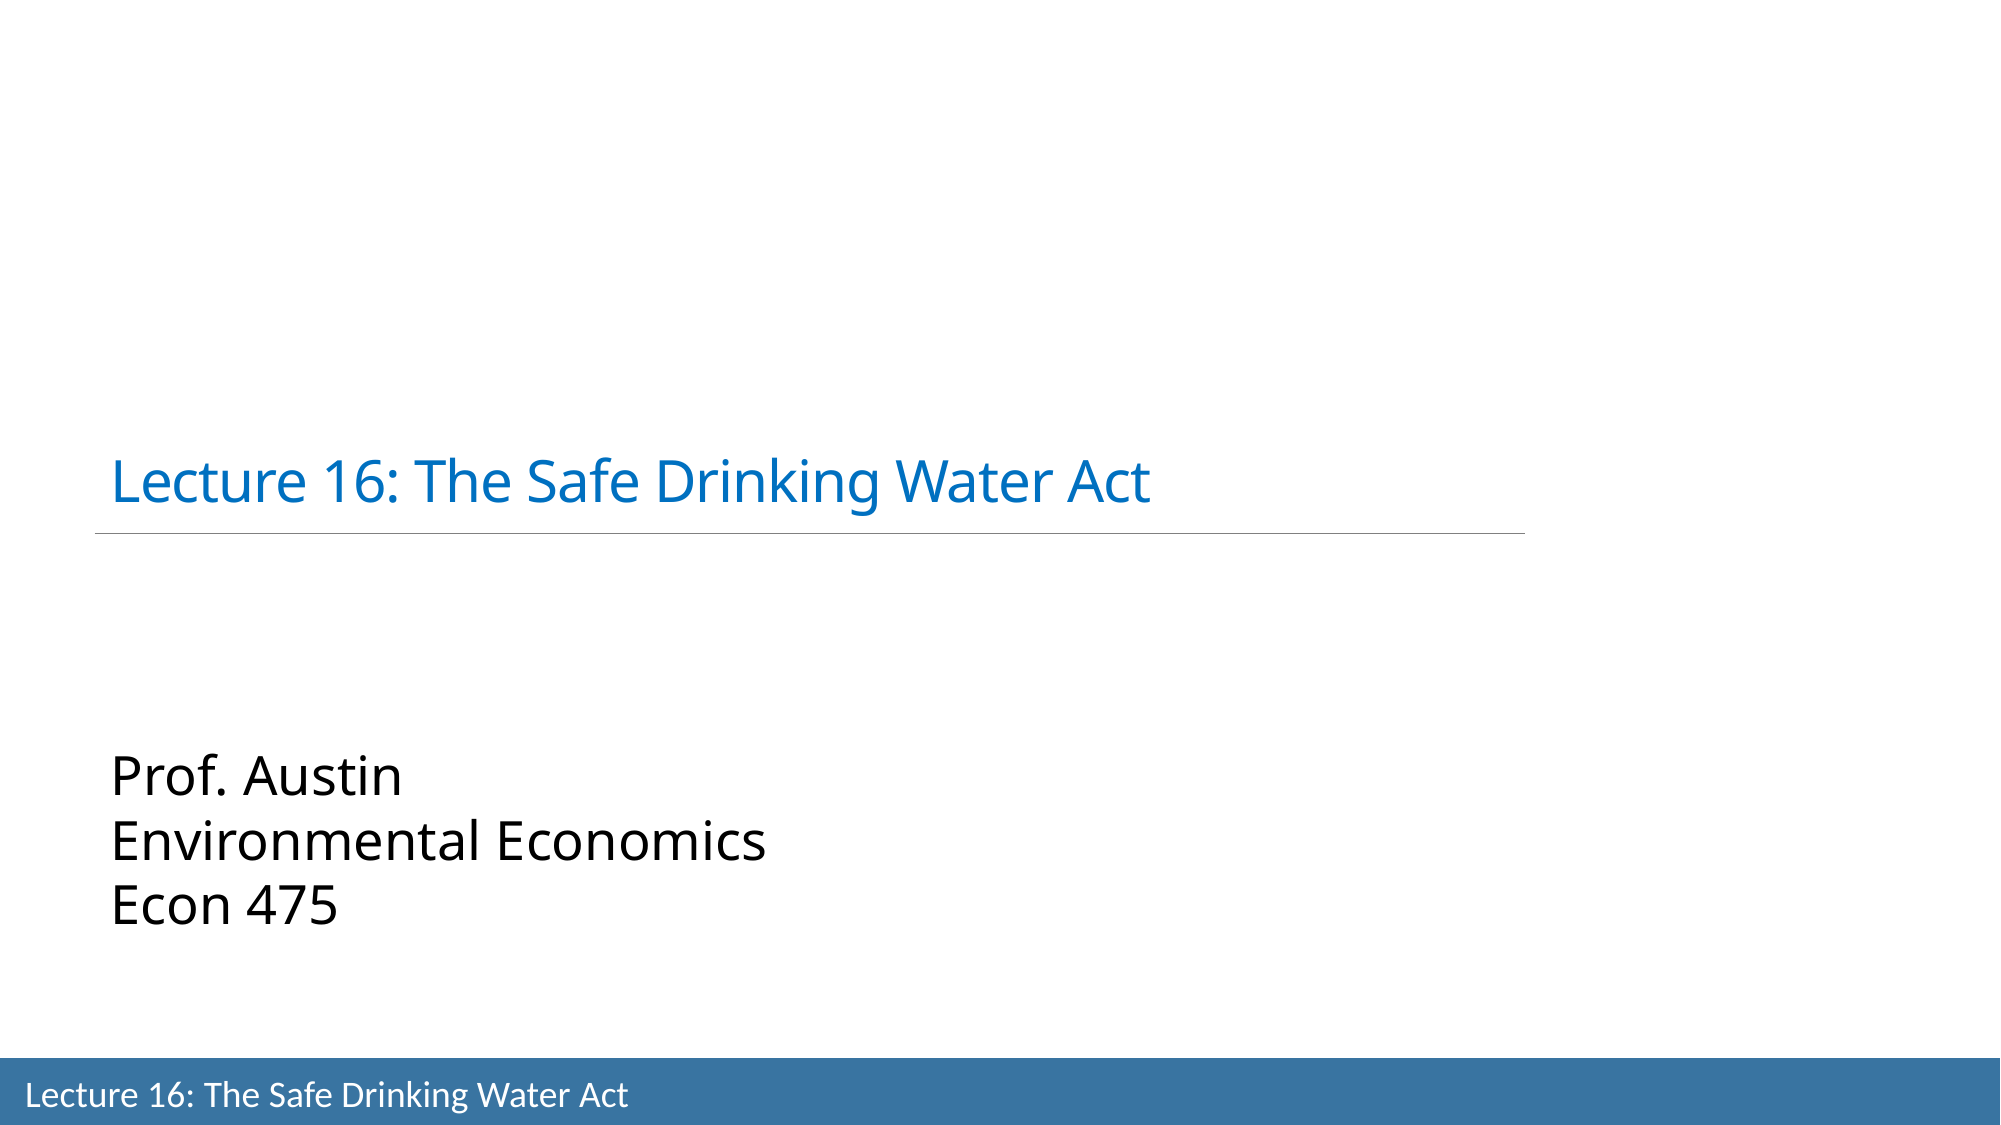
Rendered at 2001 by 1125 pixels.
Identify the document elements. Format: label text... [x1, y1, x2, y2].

text_box Prof. Austin Environmental Economics Econ 475 [95, 733, 1197, 944]
text_box Lecture 16: The Safe Drinking Water Act [95, 427, 1905, 544]
